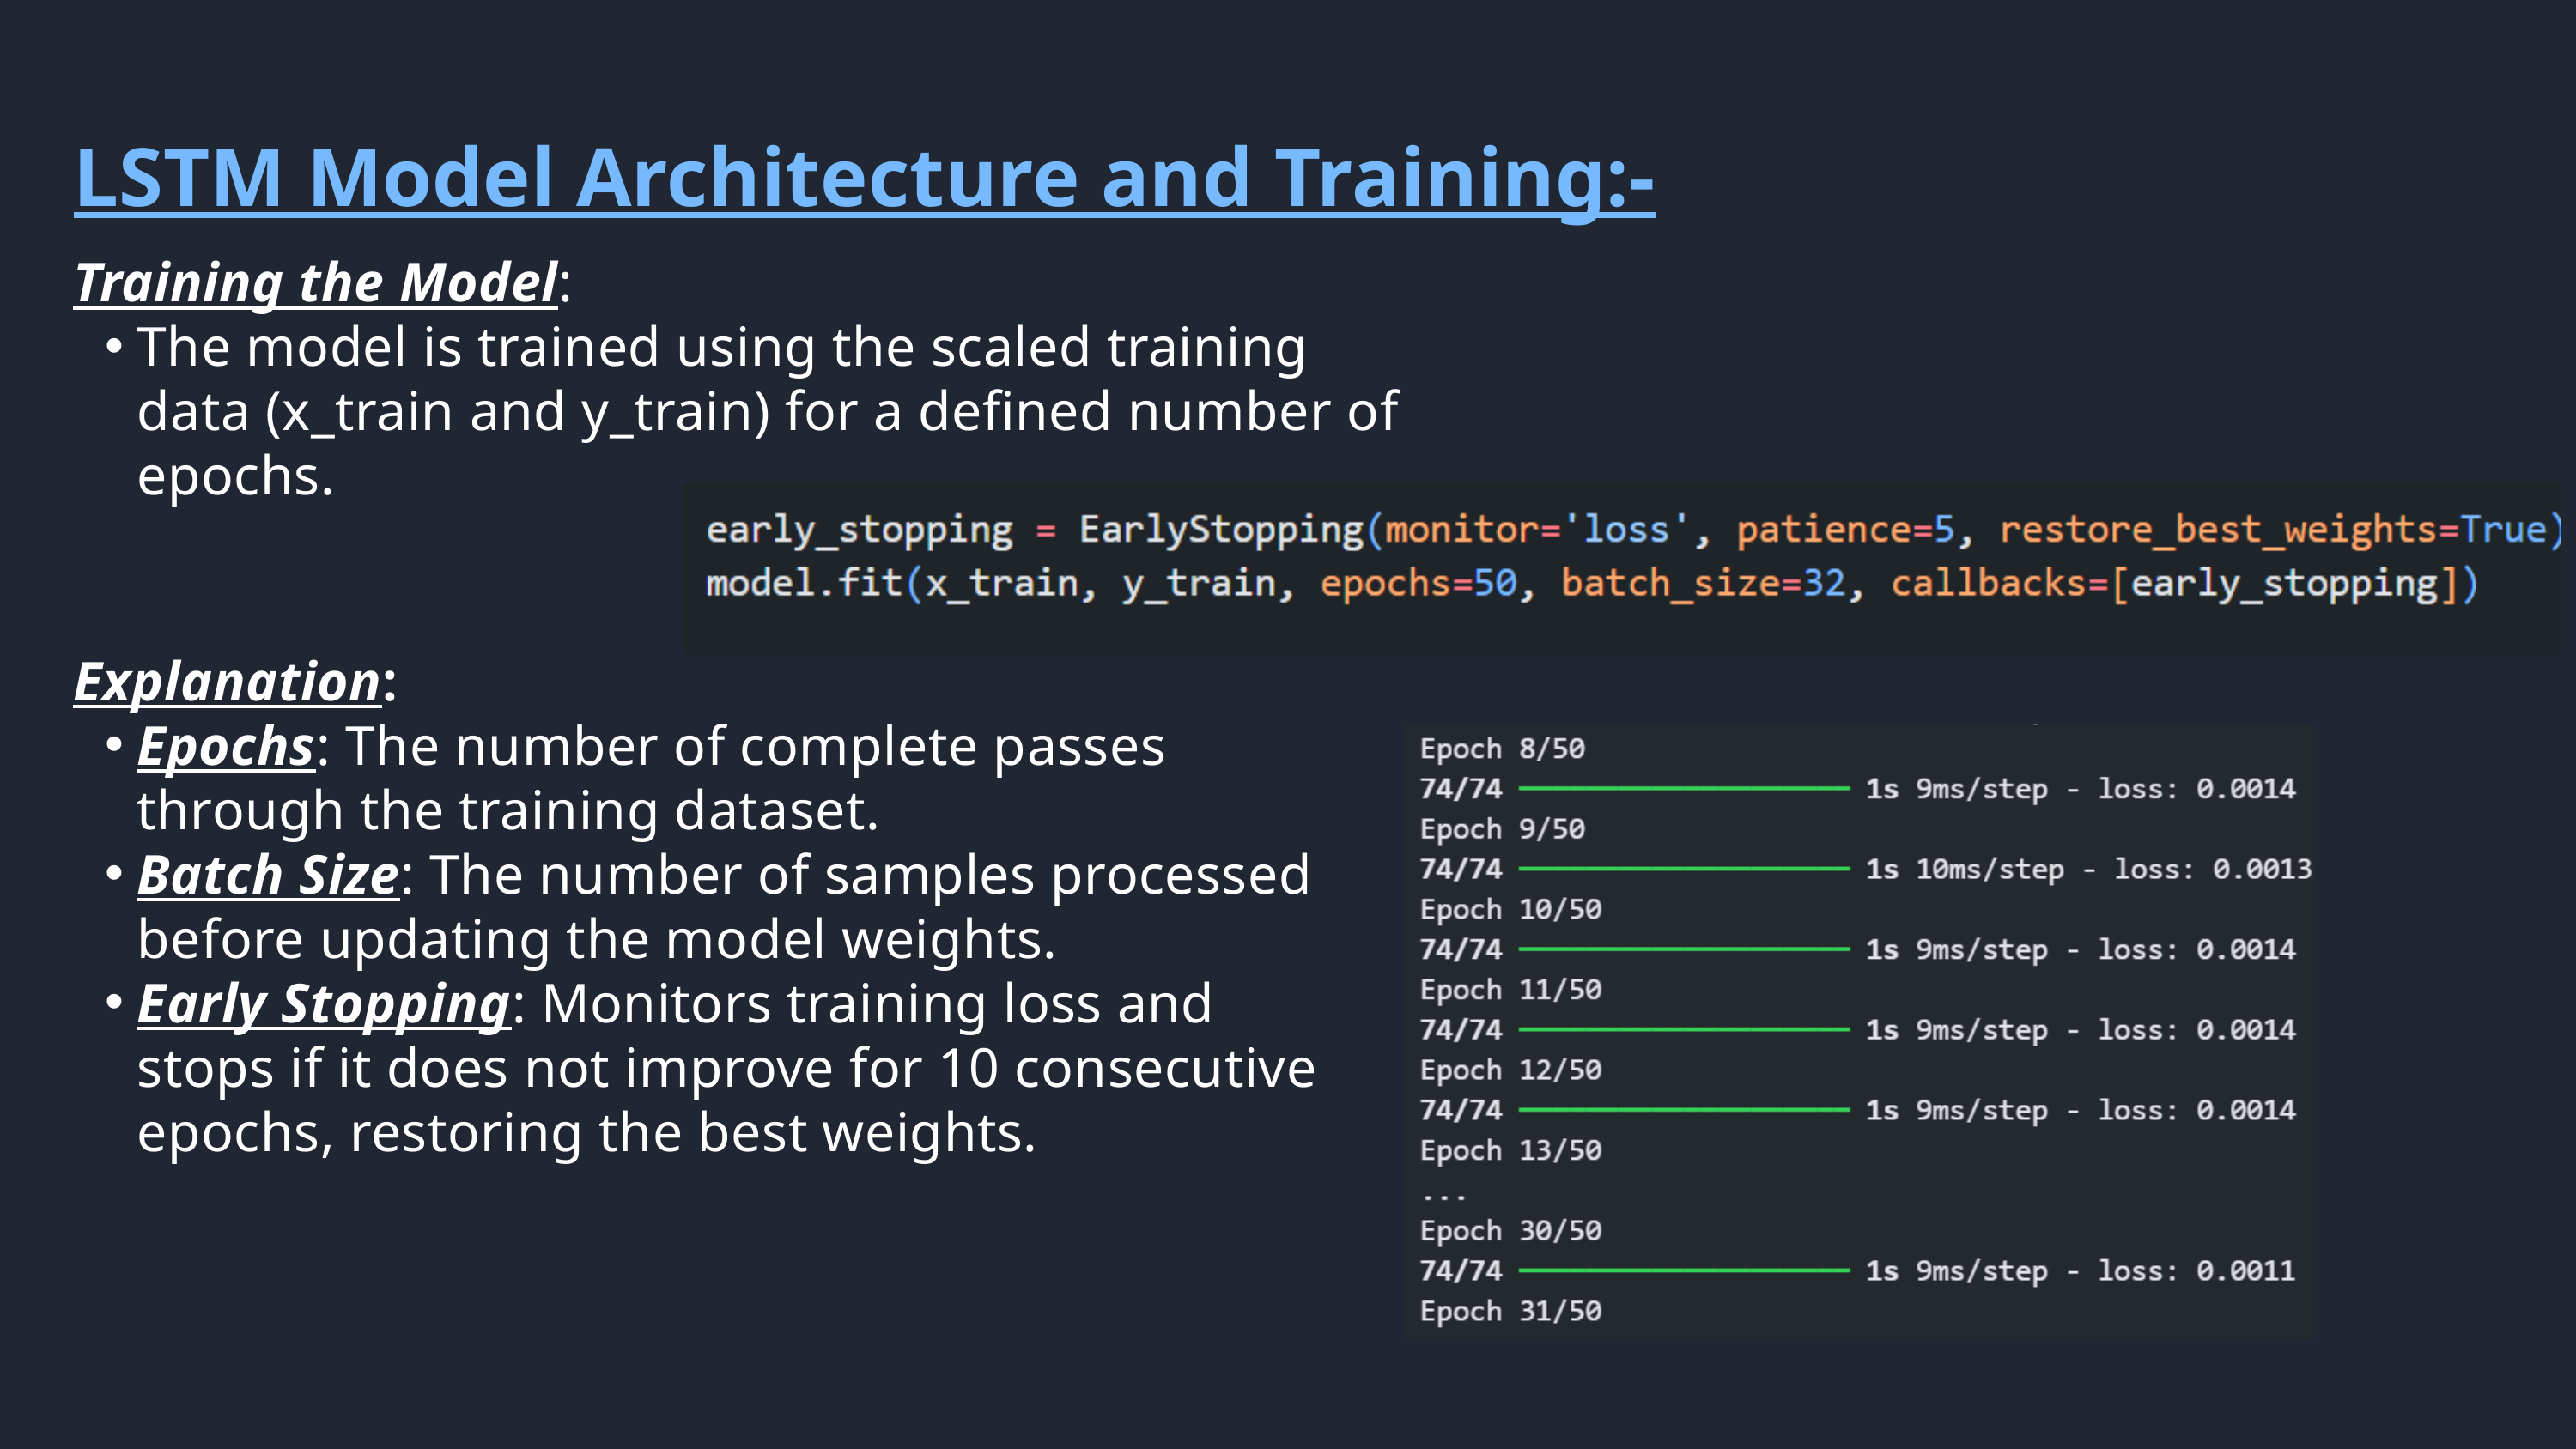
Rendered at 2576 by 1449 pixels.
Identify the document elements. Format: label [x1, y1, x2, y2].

text_box [0, 0, 2576, 1449]
